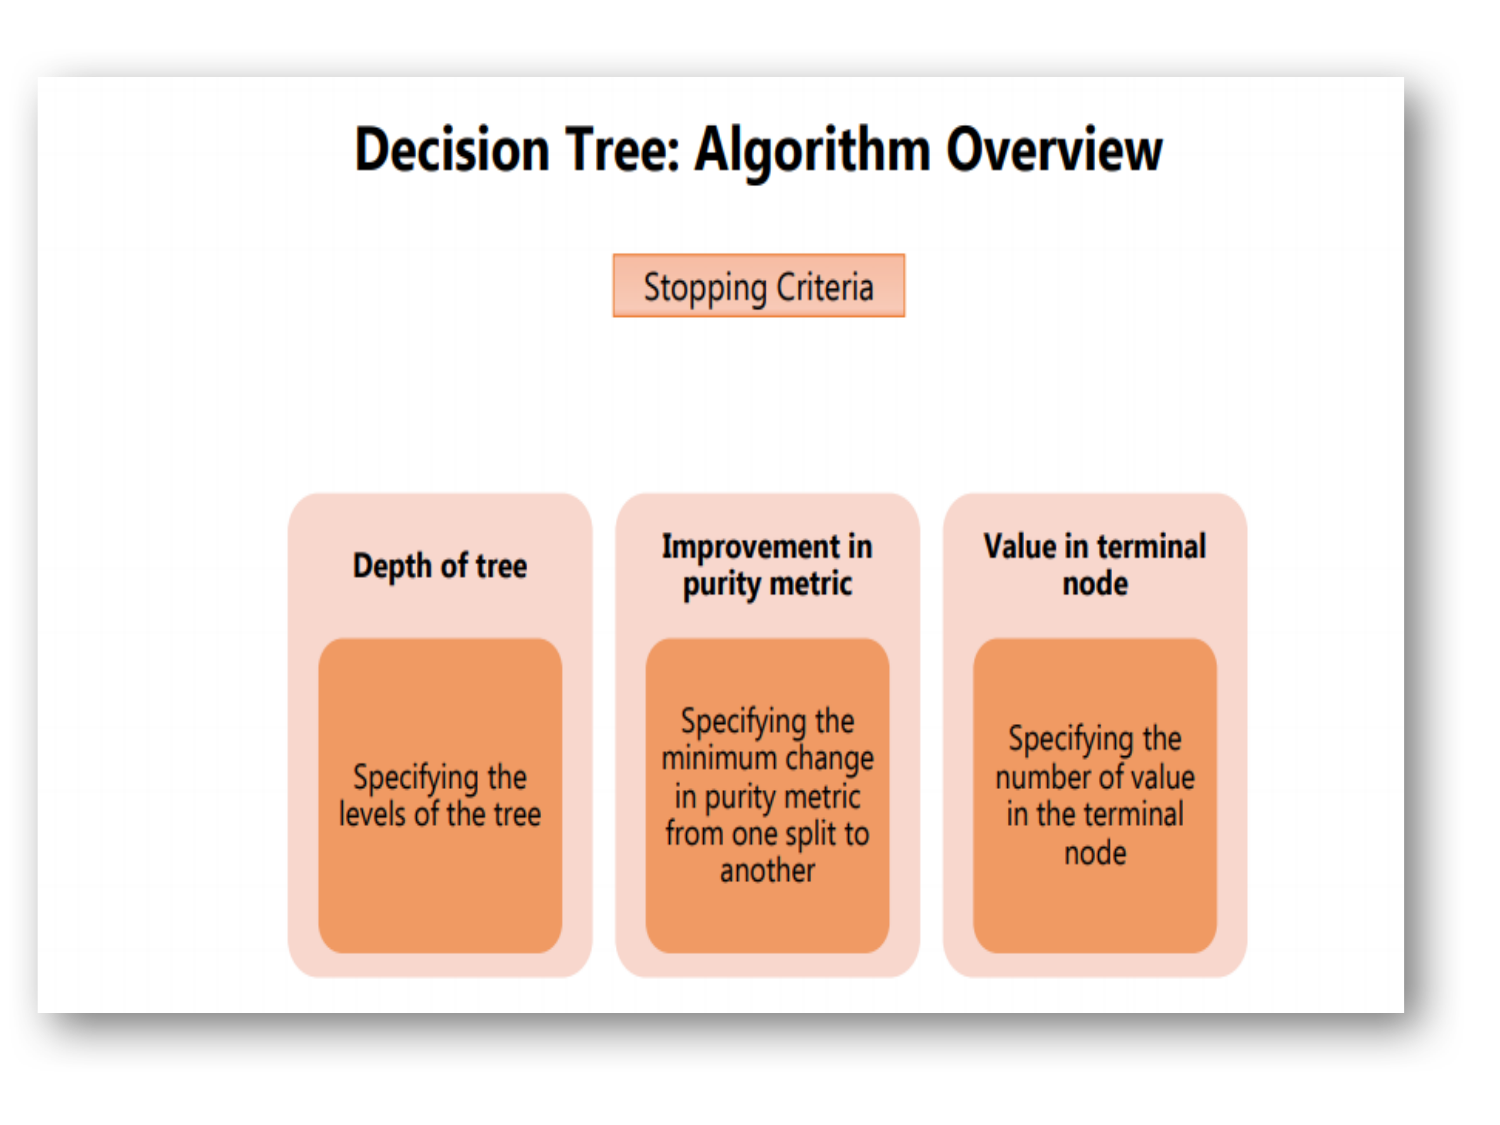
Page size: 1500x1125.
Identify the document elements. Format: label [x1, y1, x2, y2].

picture [37, 76, 1405, 1013]
